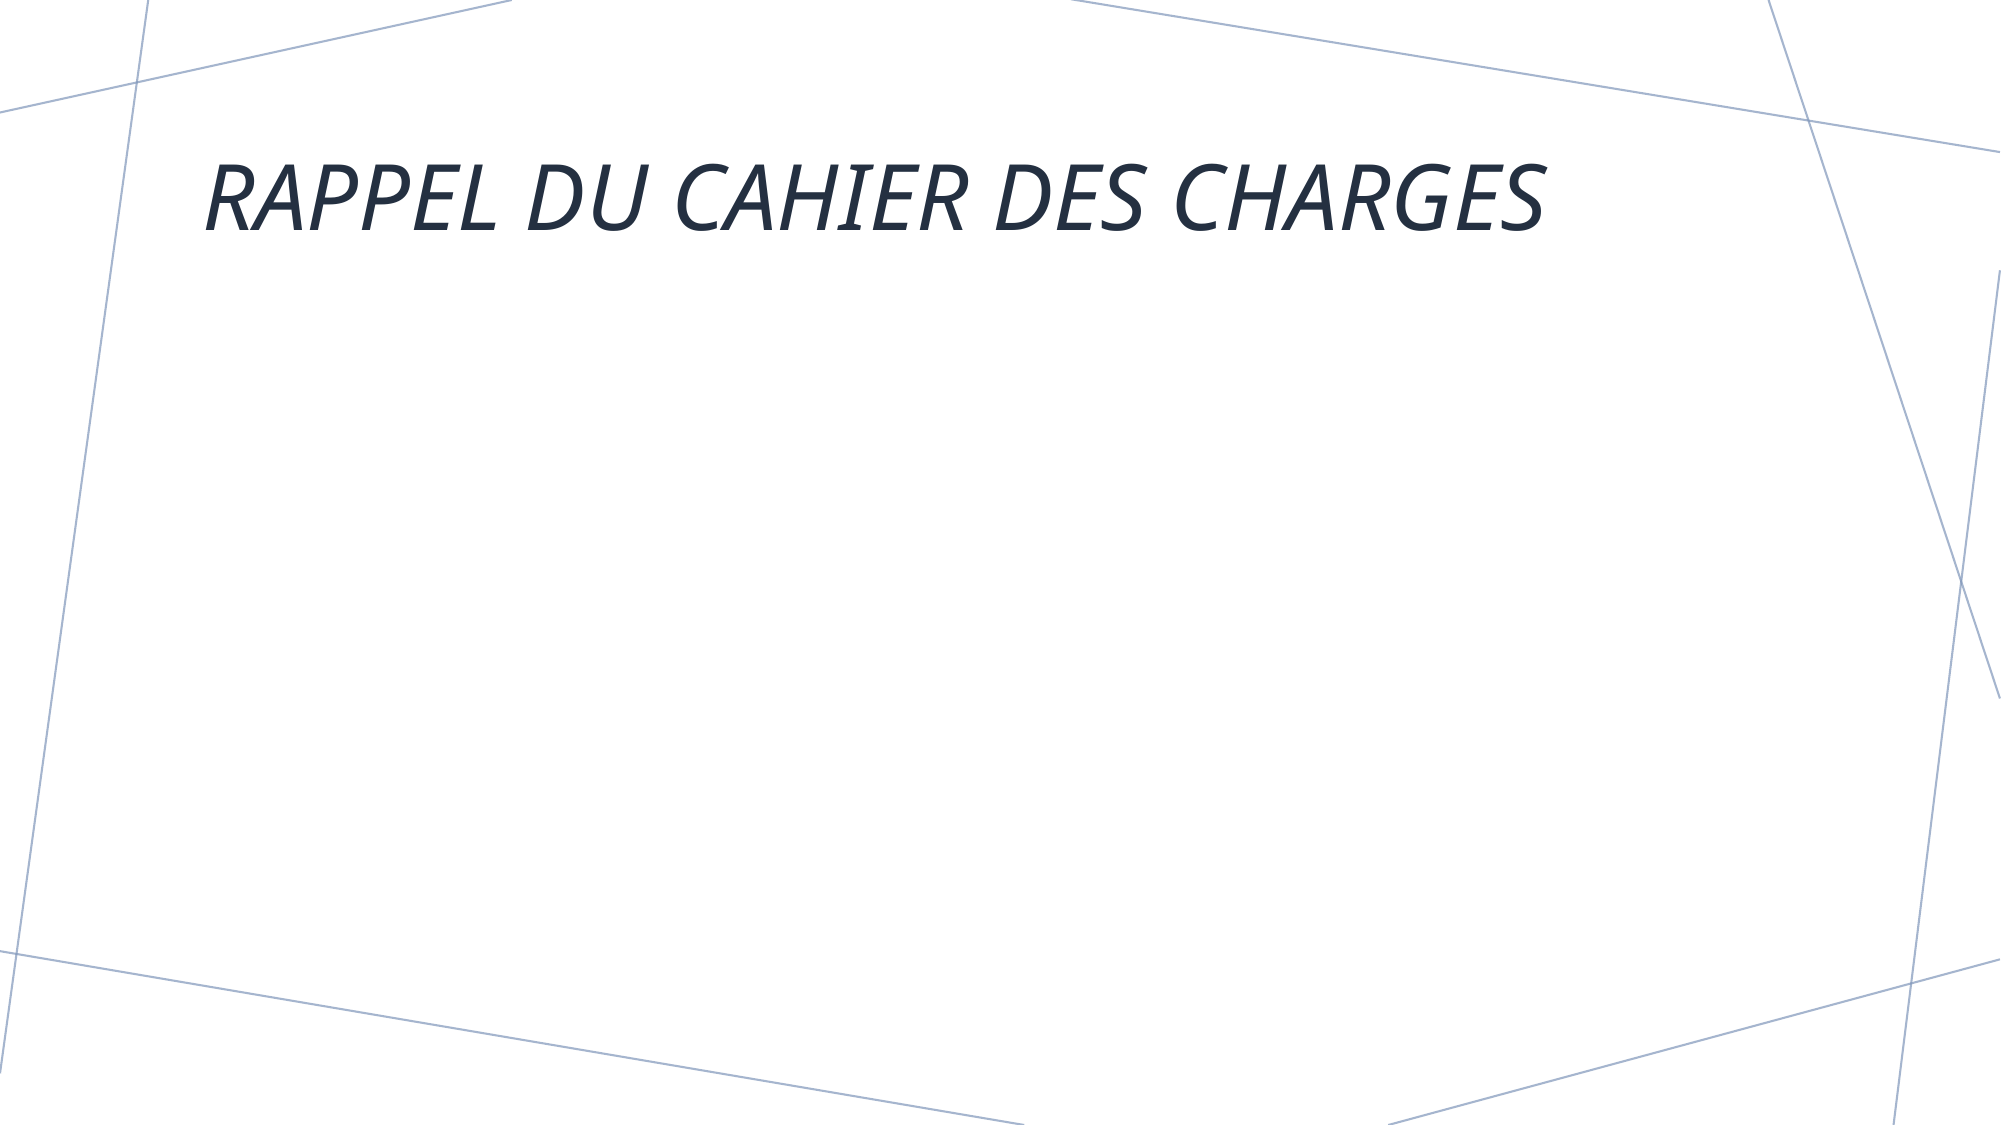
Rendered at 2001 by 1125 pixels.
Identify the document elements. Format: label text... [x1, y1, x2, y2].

title Rappel du cahier des charges [187, 87, 1813, 315]
